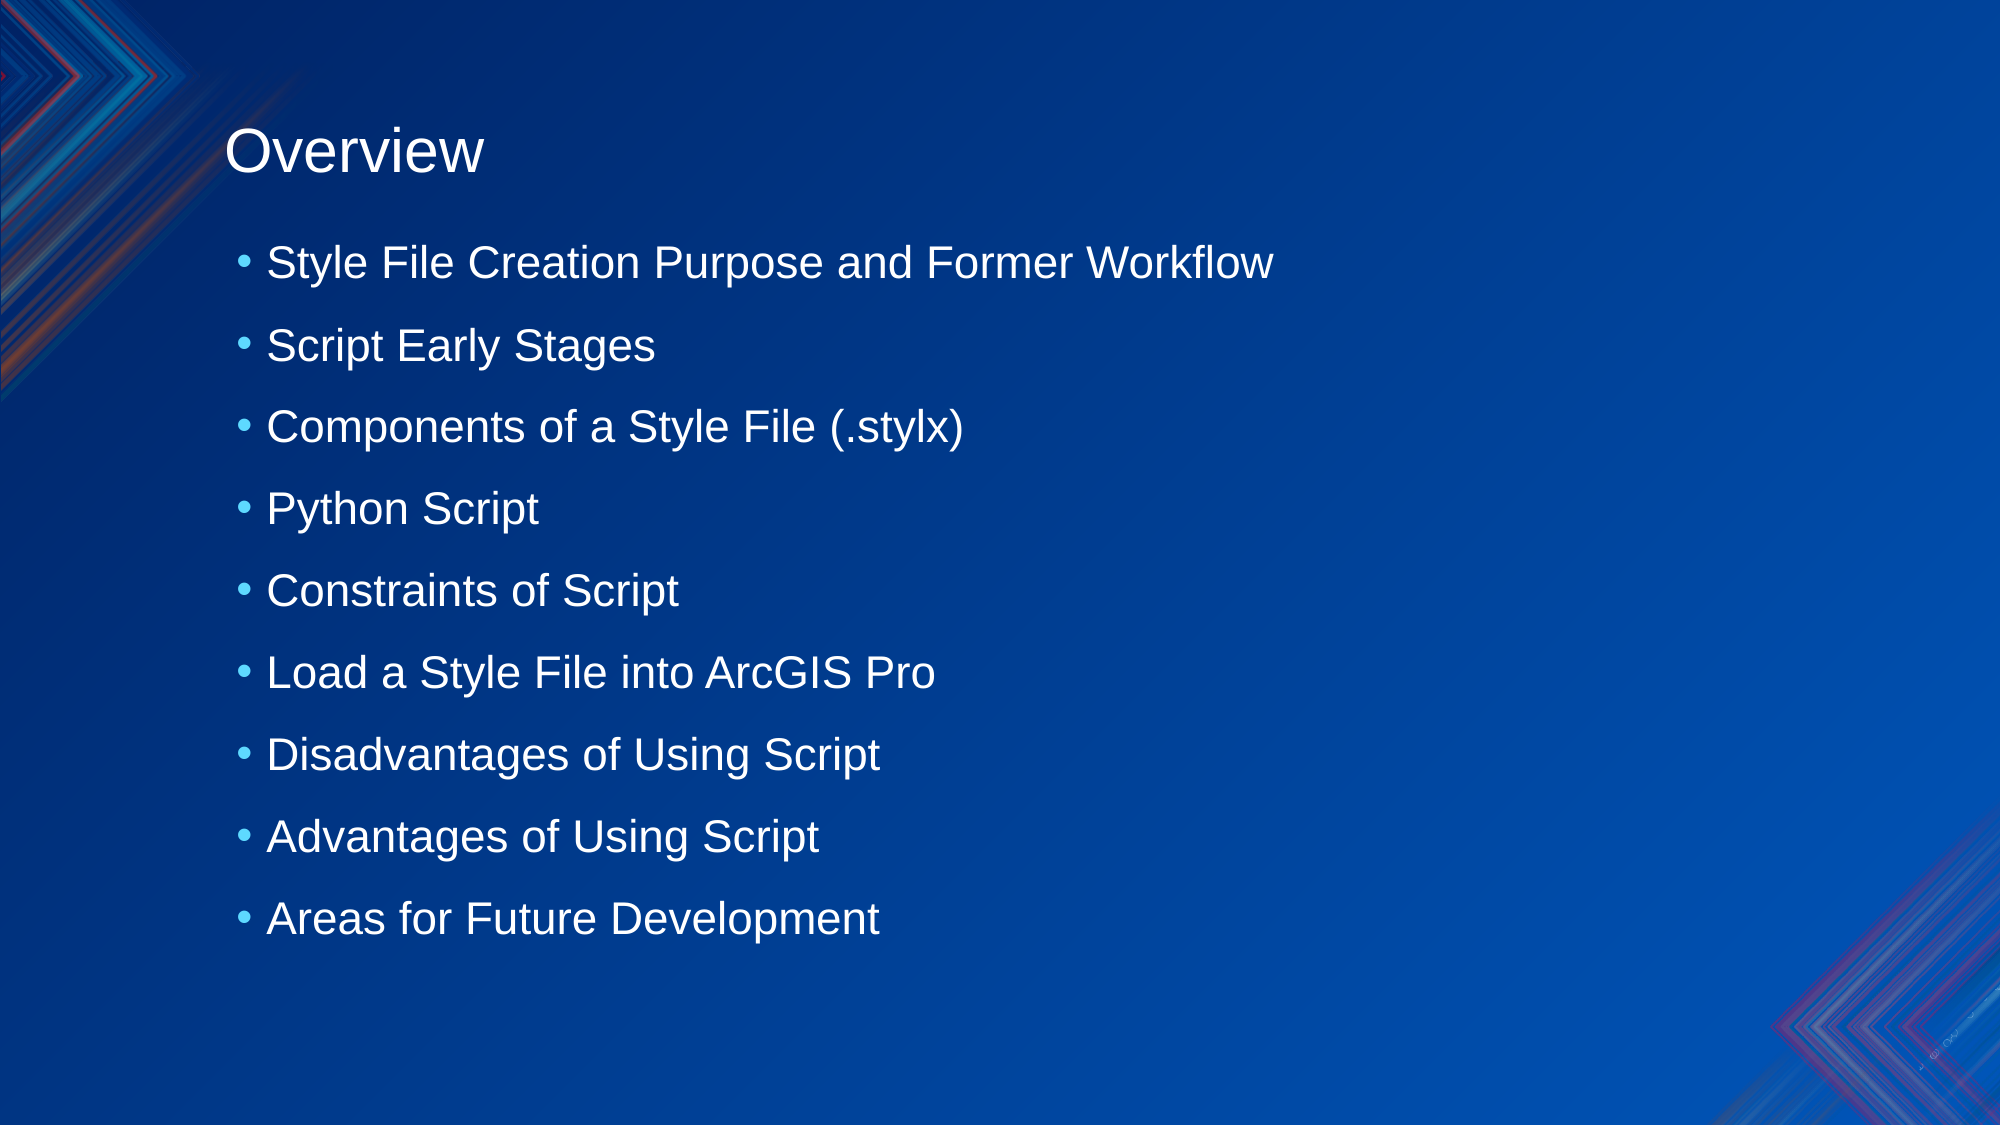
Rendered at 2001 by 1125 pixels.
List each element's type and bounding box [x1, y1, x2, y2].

text_box [0, 0, 2000, 1125]
